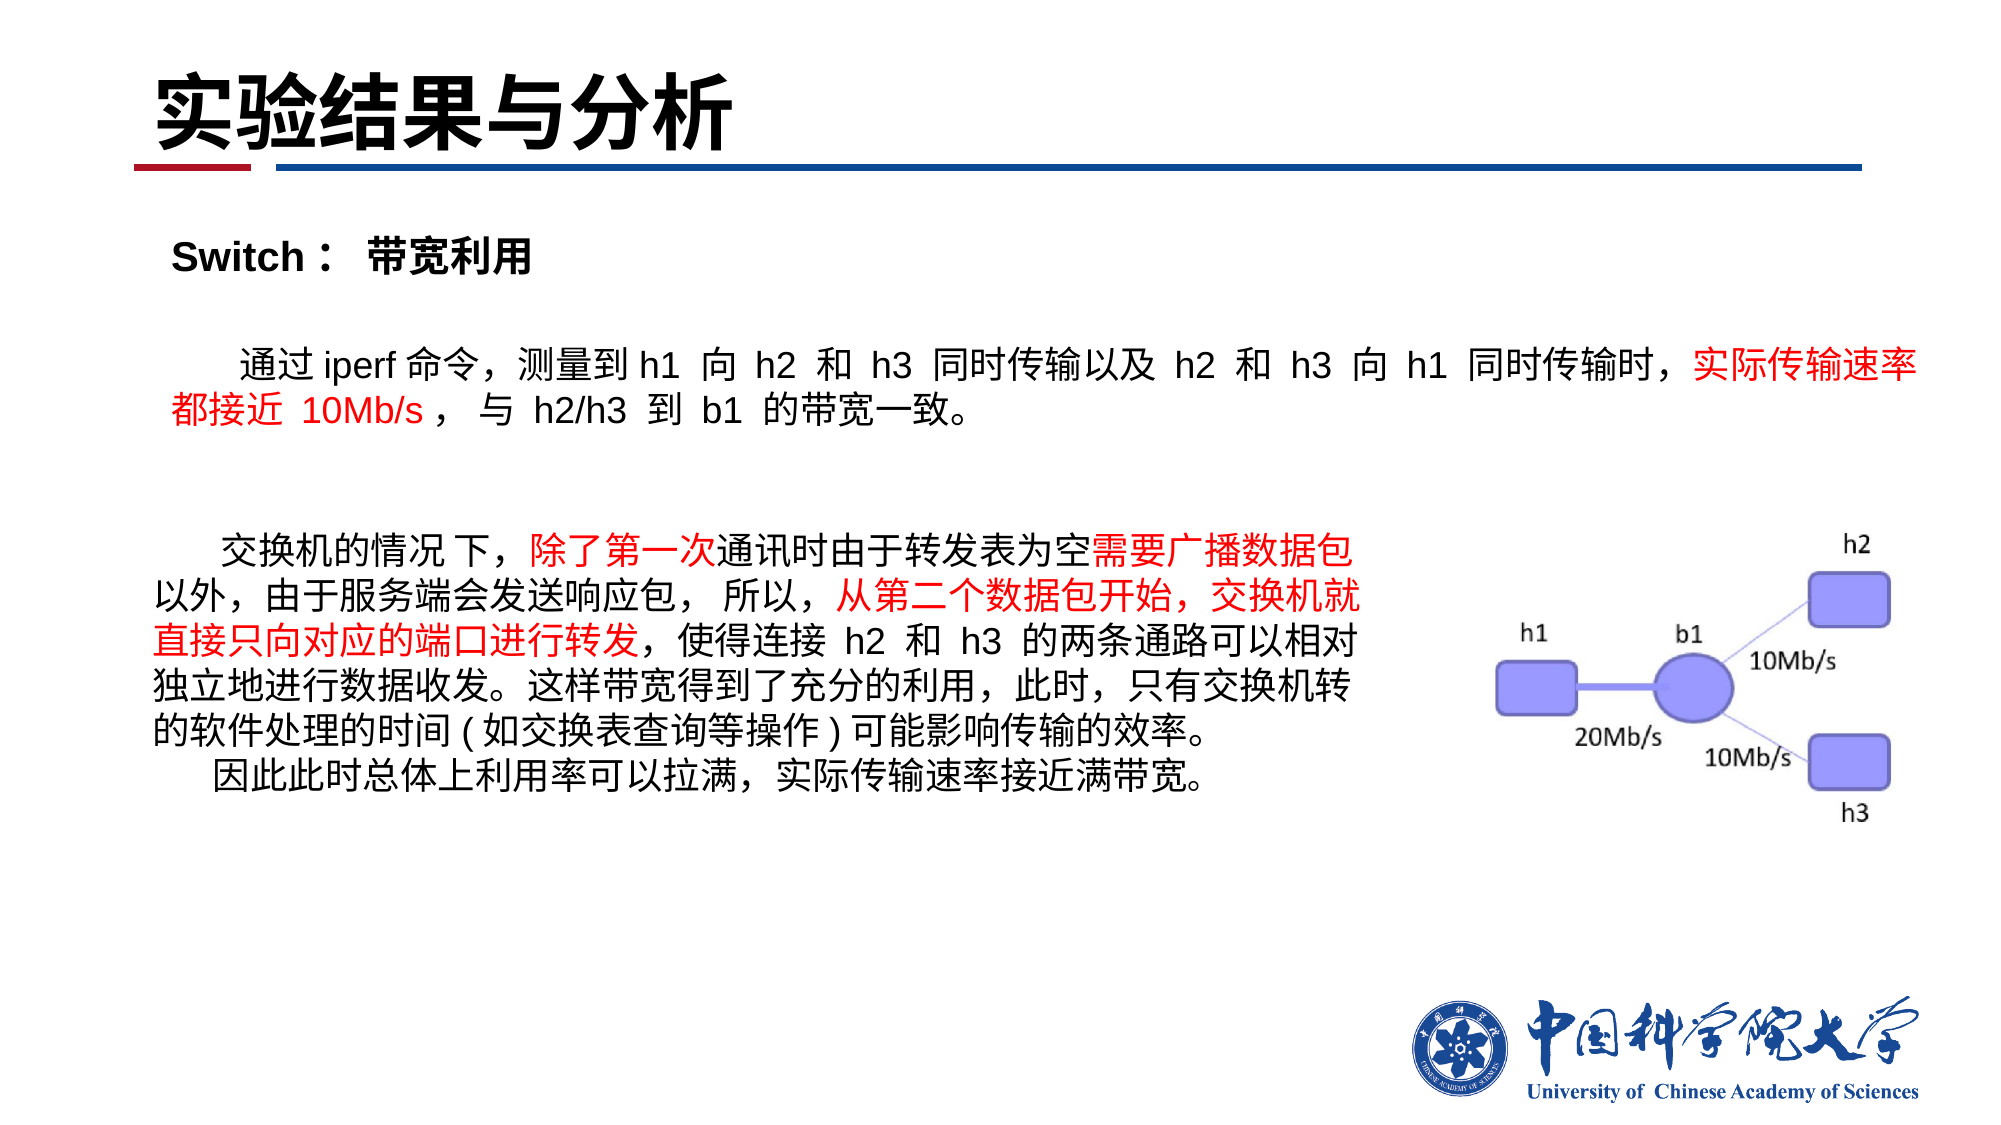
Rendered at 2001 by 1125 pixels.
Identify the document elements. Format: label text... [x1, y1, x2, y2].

picture [1474, 526, 1965, 841]
title 实验结果与分析 [137, 0, 1863, 168]
text_box 交换机的情况 下，除了第一次通讯时由于转发表为空需要广播数据包以外，由于服务端会发送响应包， 所以，从第二个数据包开始，交换机就直接只向对应的端口进行转发，使得连接 h2 和 h3 的两条通路可以相对独立地进行数据收发。这样带宽得到了充分的利用，此时，只有交换机转的软件处理的时间(如交换表查询等操作)可能影响传输的效率。 因此此时总体上利用率可以拉满，实际传输速率接近满带宽。 [137, 519, 1399, 805]
text_box 通过iperf命令，测量到h1 向 h2 和 h3 同时传输以及 h2 和 h3 向 h1 同时传输时，实际传输速率都接近 10Mb/s， 与 h2/h3 到 b1 的带宽一致。 [156, 334, 1947, 439]
picture [1412, 996, 1919, 1103]
text_box Switch： 带宽利用 [156, 222, 794, 287]
